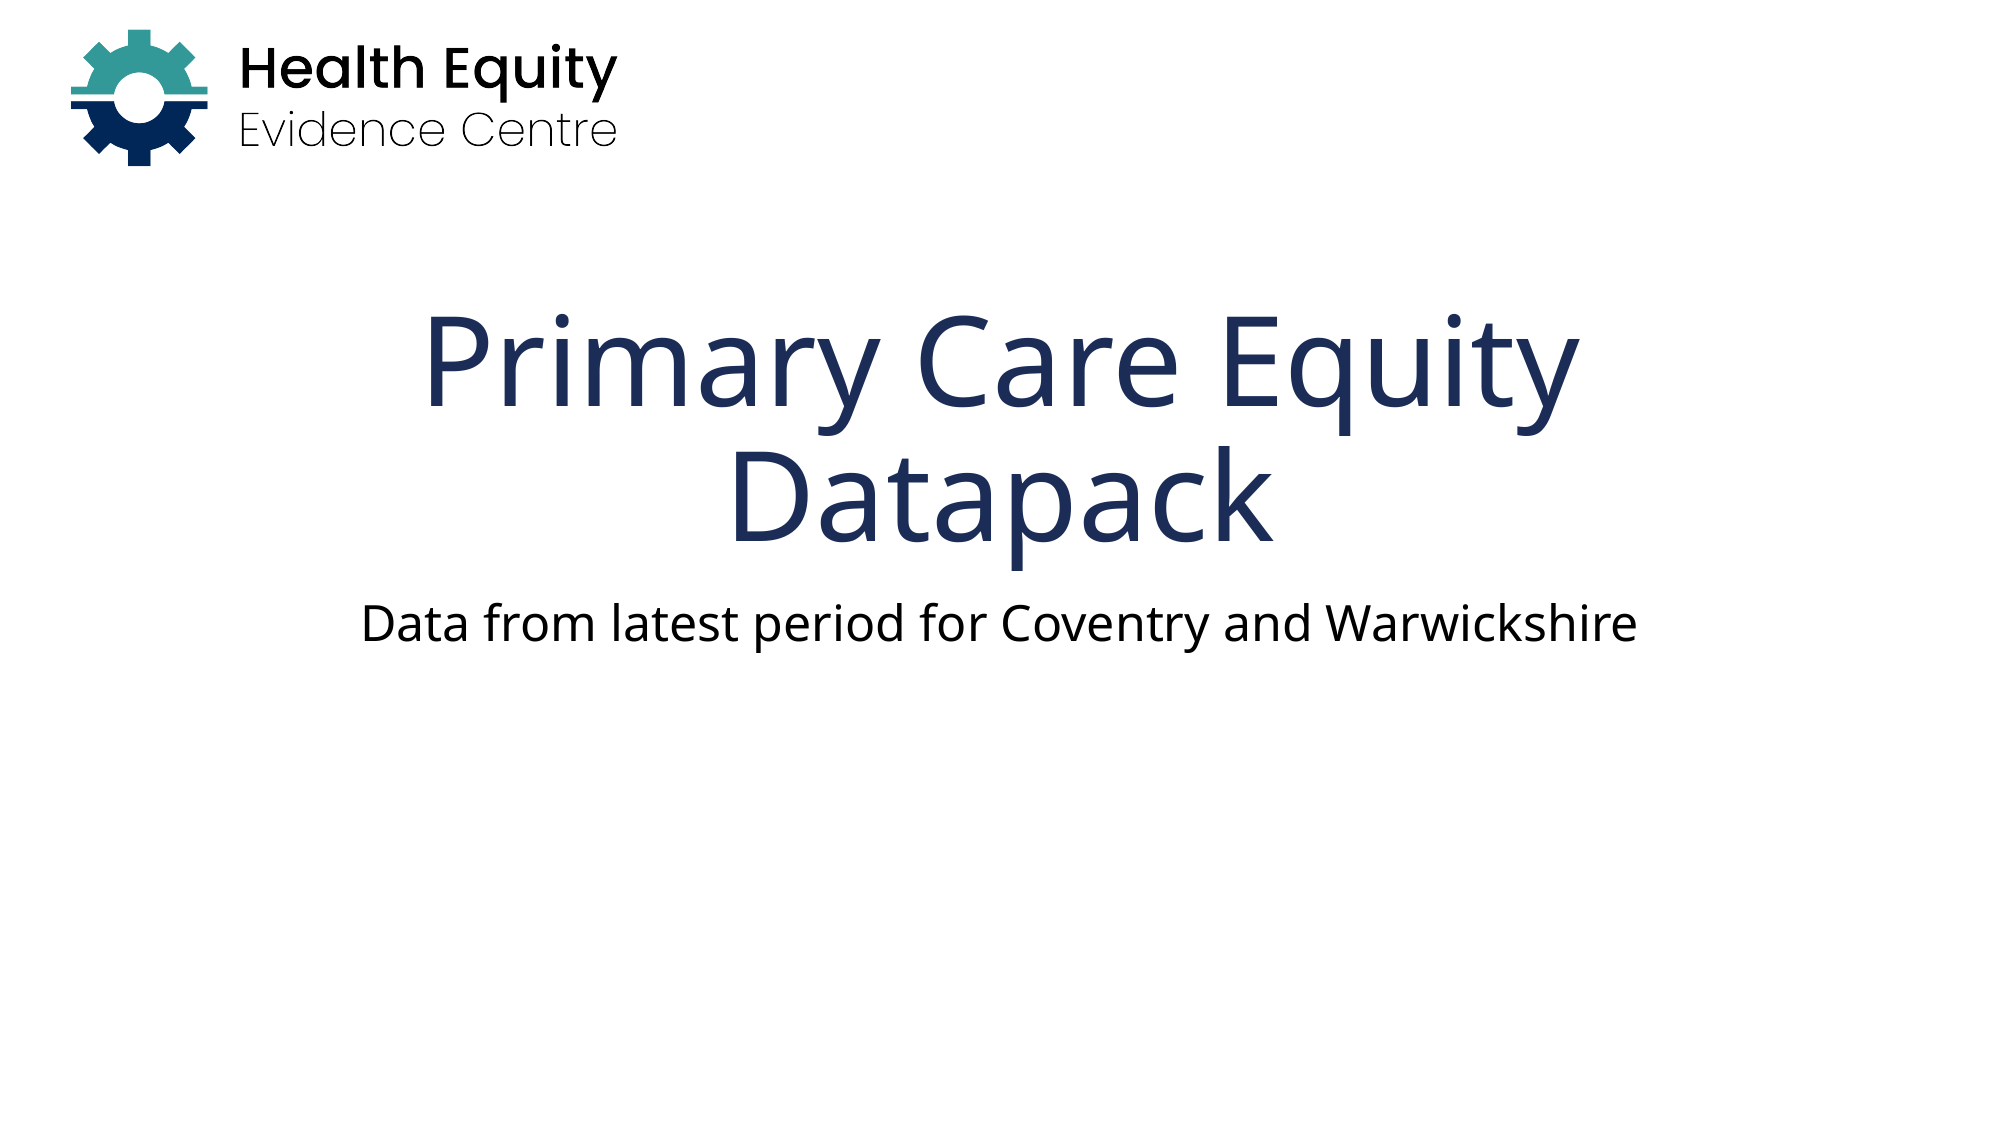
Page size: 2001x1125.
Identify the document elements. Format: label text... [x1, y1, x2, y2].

picture [68, 22, 627, 170]
subtitle Data from latest period for Coventry and Warwickshire [249, 590, 1750, 863]
title Primary Care Equity Datapack [249, 184, 1750, 576]
